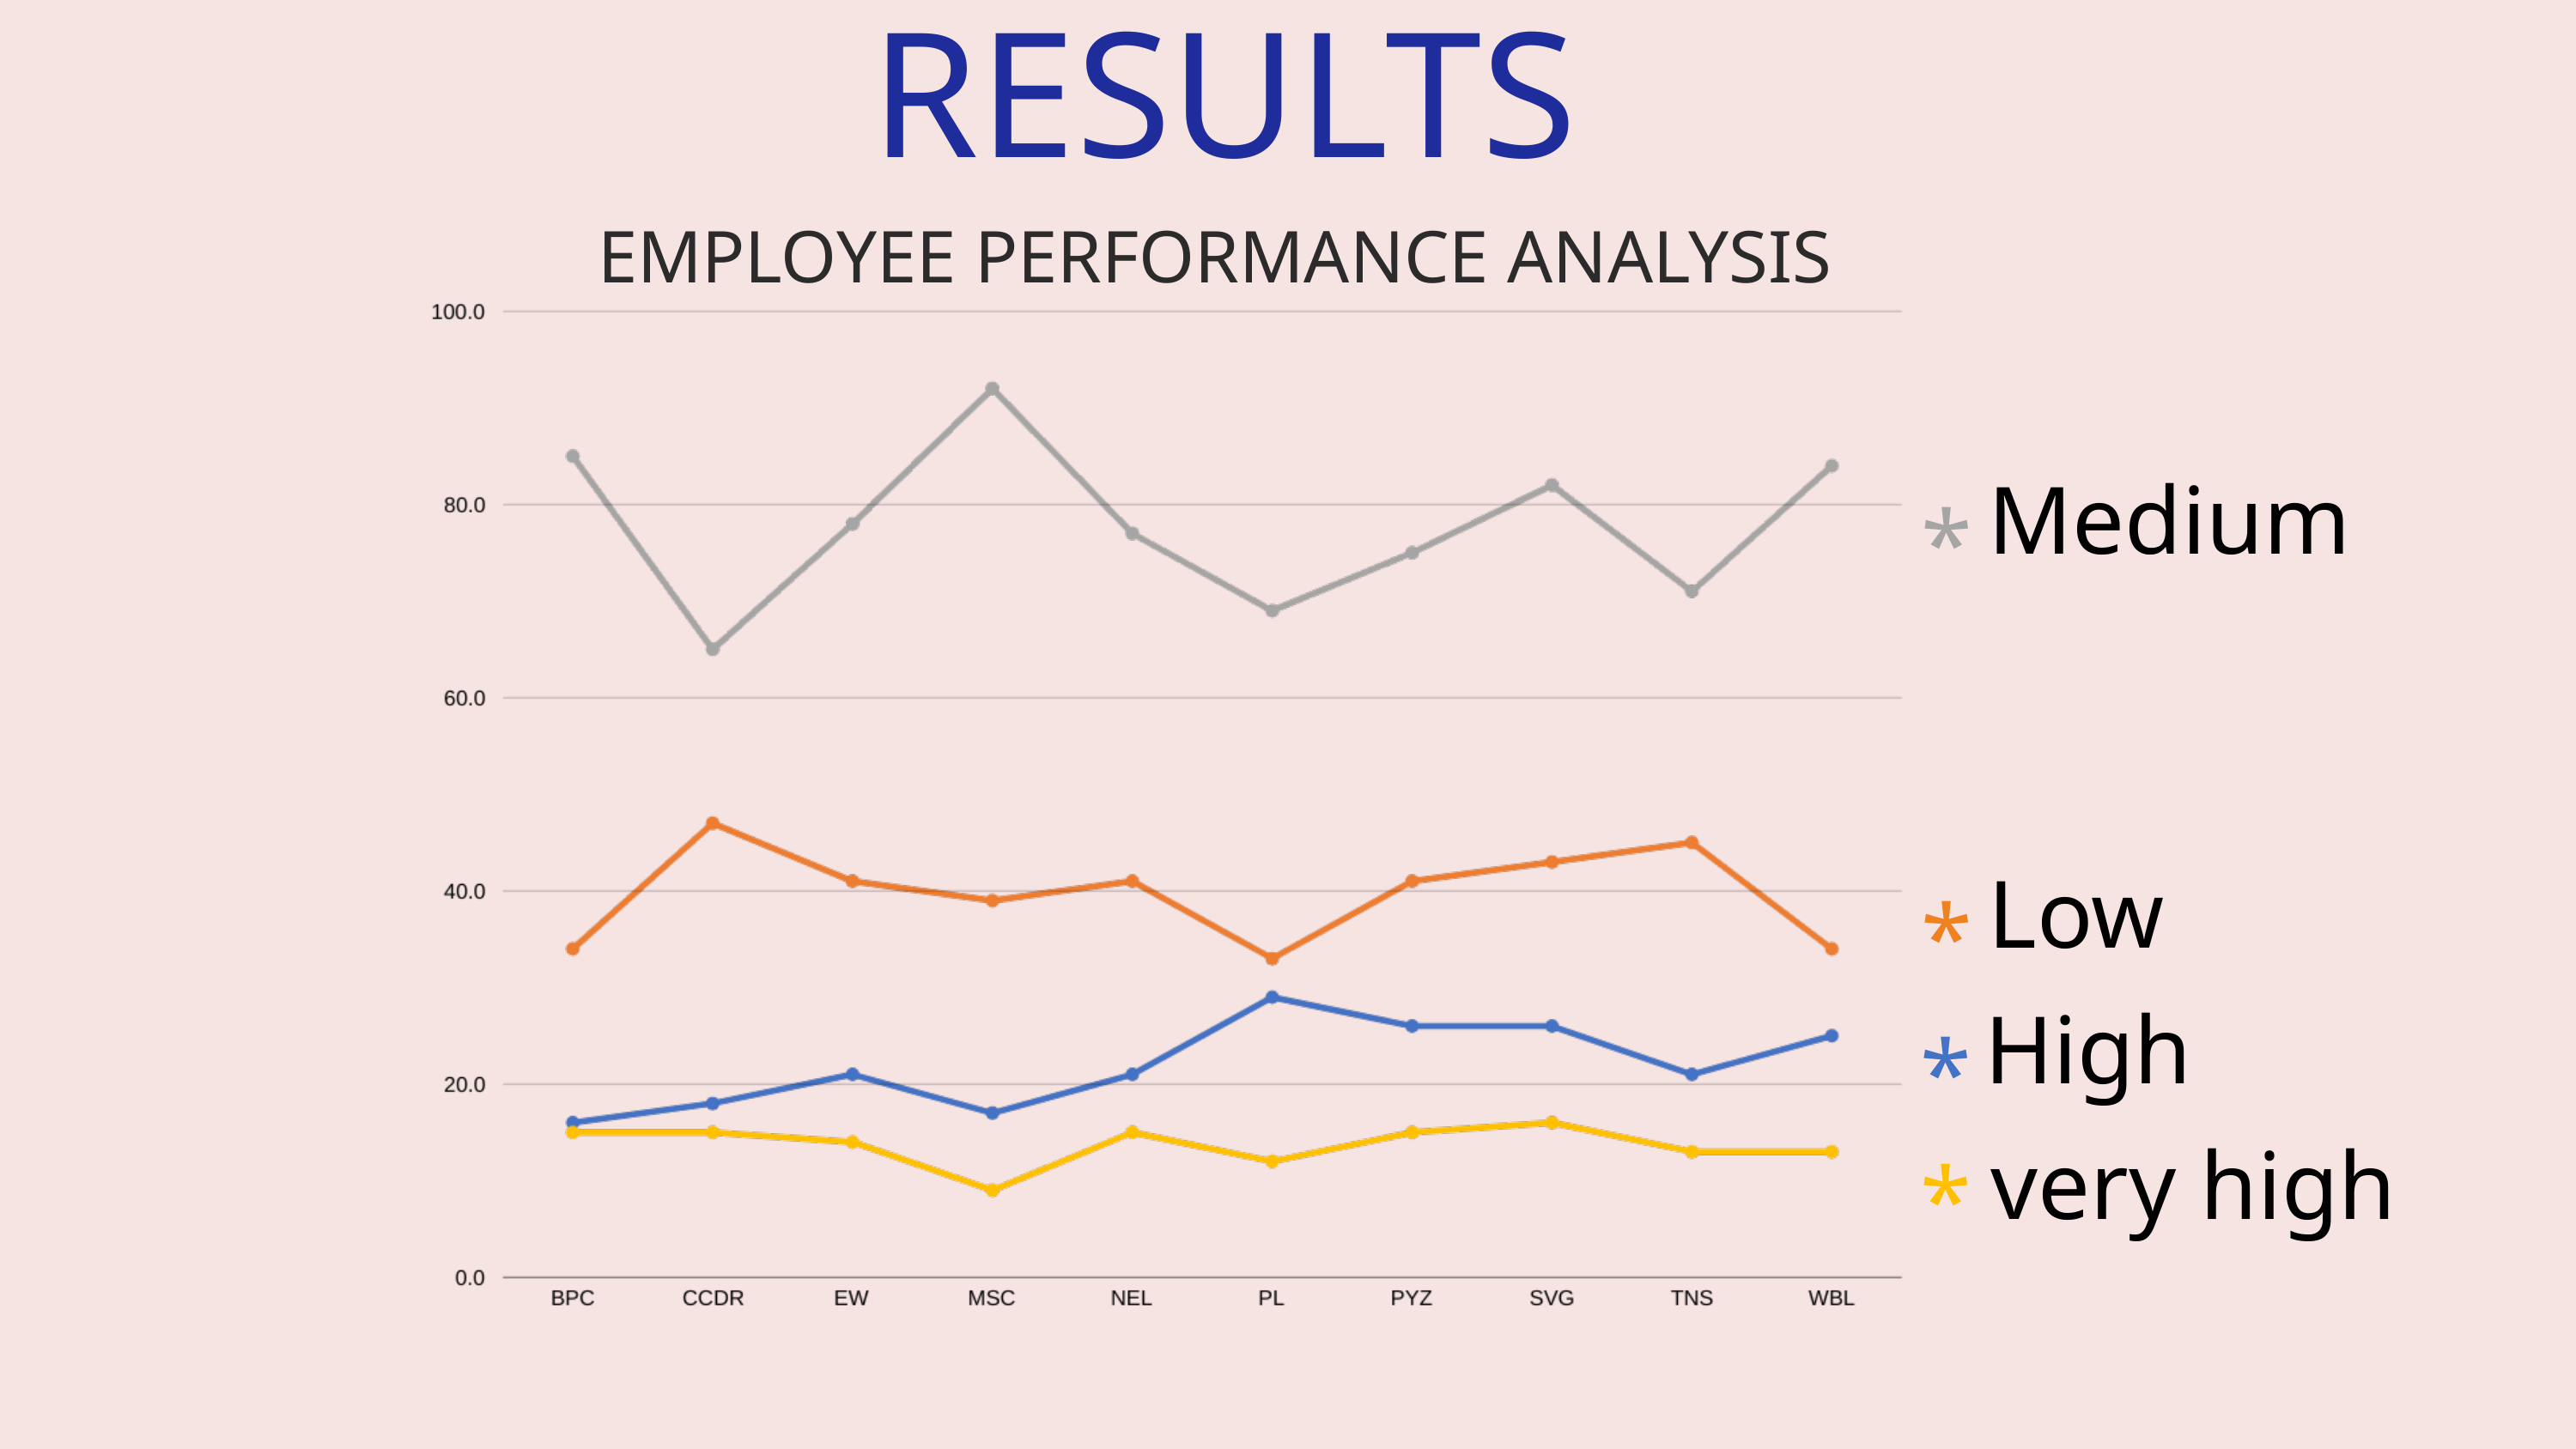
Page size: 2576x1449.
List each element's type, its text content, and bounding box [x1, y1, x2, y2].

text_box very high [2047, 1107, 2403, 1238]
text_box Medium [2047, 442, 2356, 573]
text_box High [2047, 972, 2194, 1103]
picture [362, 172, 2042, 1418]
text_box RESULTS [787, 0, 1661, 170]
text_box Low [2047, 836, 2169, 967]
